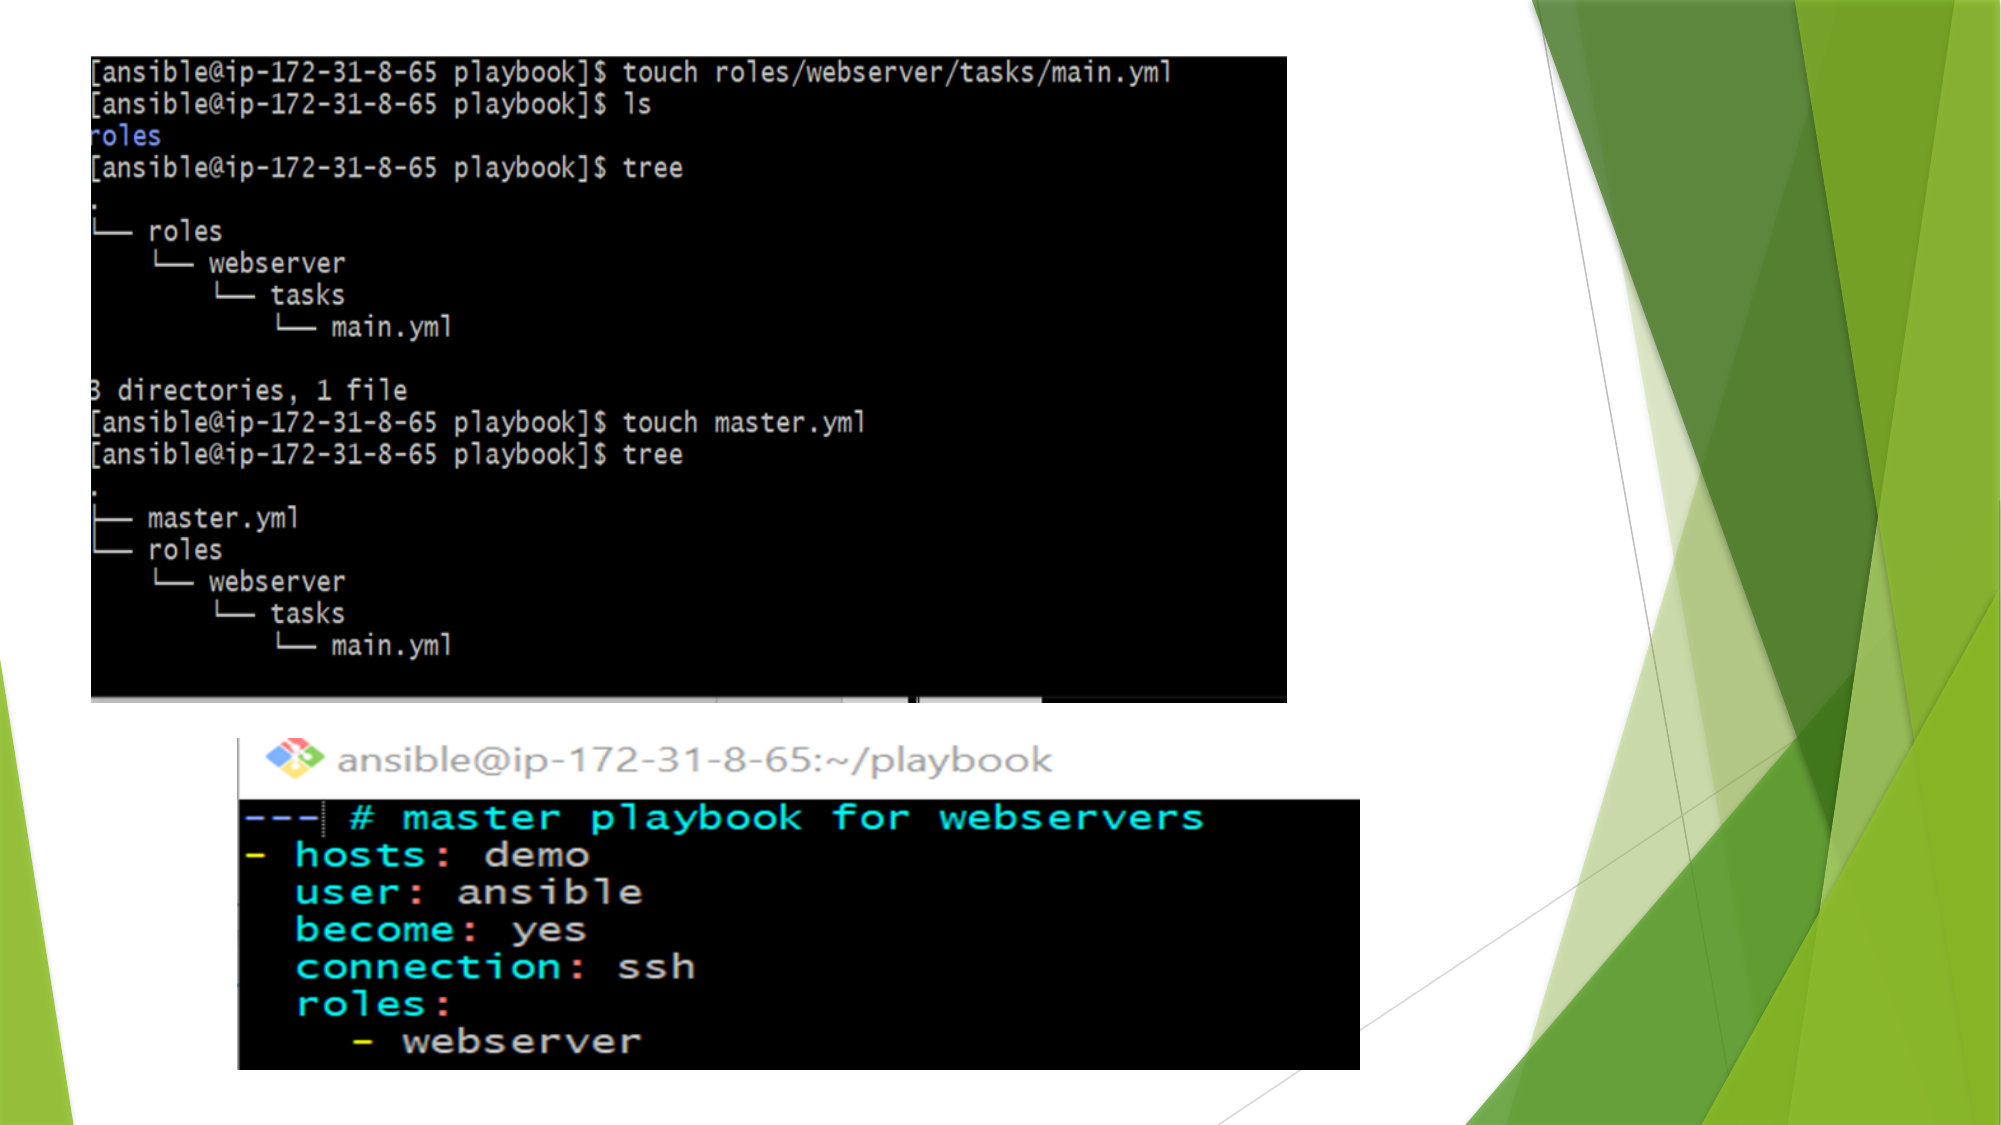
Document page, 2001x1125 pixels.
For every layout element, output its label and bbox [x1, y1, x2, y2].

picture [237, 737, 1360, 1070]
list [90, 55, 1287, 704]
